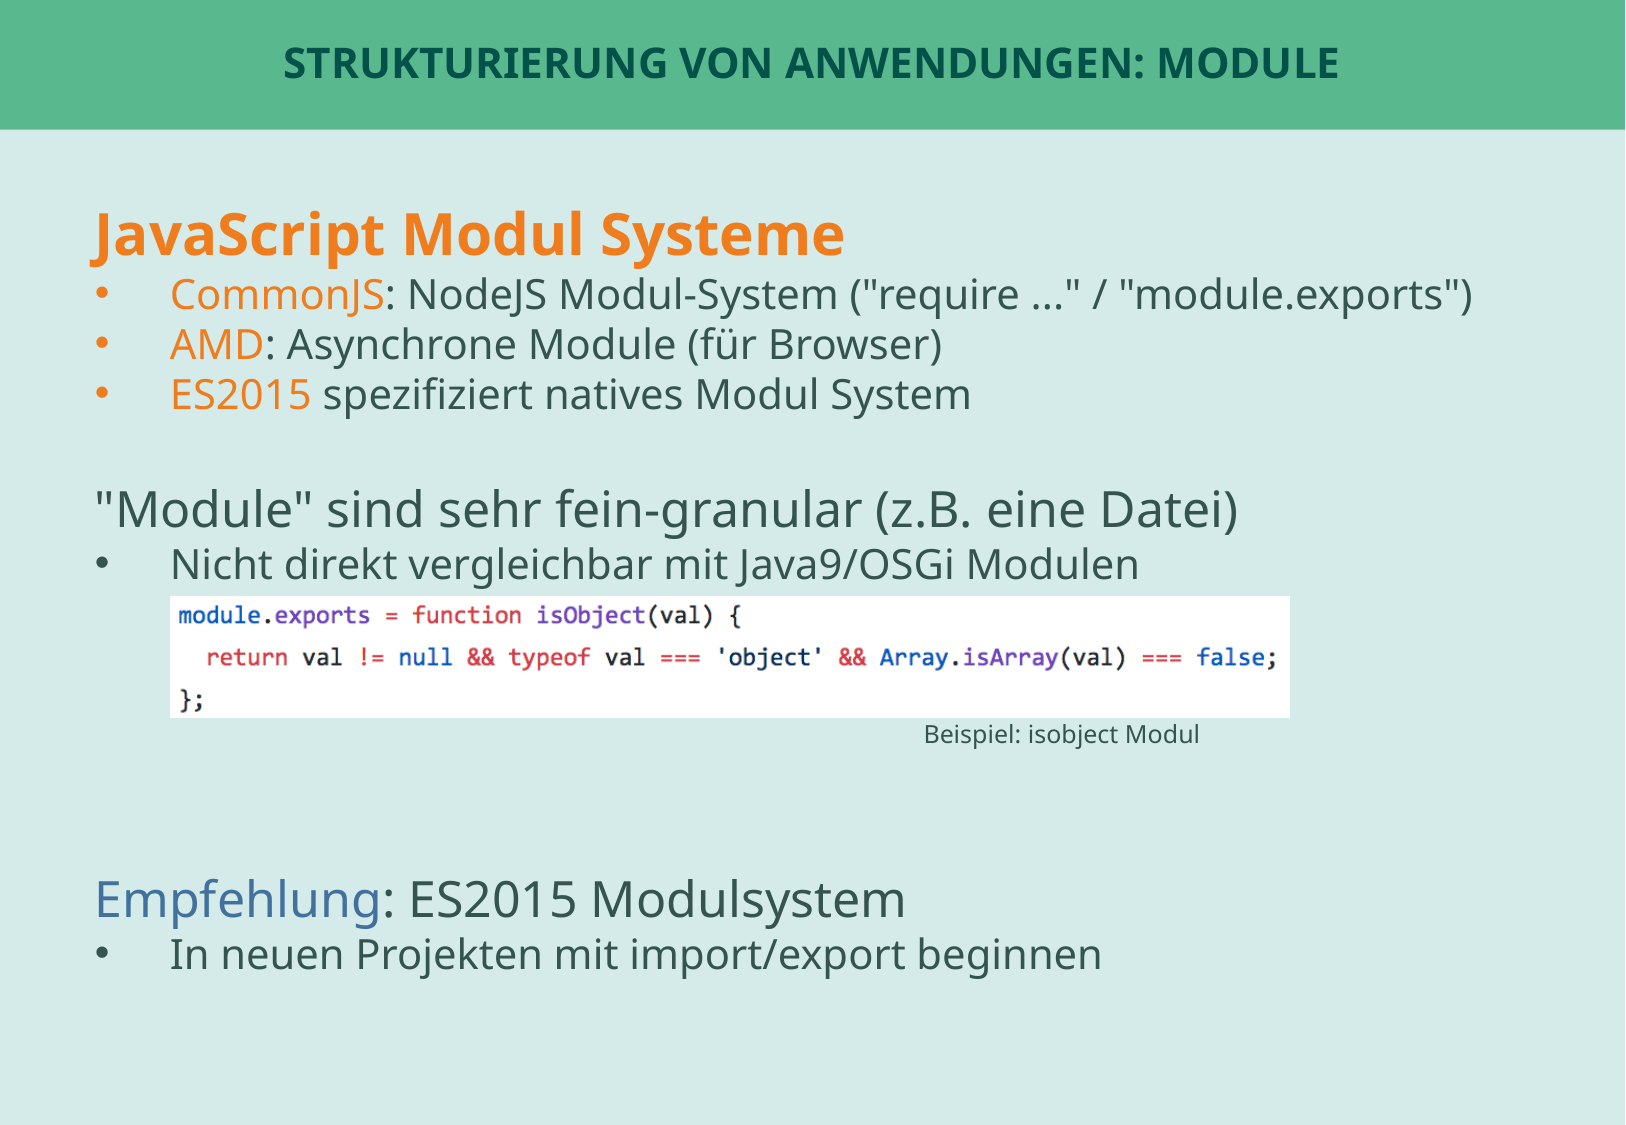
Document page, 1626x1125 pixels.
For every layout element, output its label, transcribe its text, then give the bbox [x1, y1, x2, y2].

text_box Beispiel: isobject Modul [923, 719, 1625, 750]
picture [170, 596, 1290, 718]
text_box JavaScript Modul Systeme CommonJS: NodeJS Modul-System ("require ..." / "module.exports") AMD: Asynchrone Module (für Browser) ES2015 spezifiziert natives Modul System "Module" sind sehr fein-granular (z.B. eine Datei) Nicht direkt vergleichbar mit Java9/OSGi Modulen Empfehlung: ES2015 Modulsystem In neuen Projekten mit import/export beginnen [79, 190, 1541, 1086]
title Strukturierung von Anwendungen: Module [0, 0, 1625, 130]
